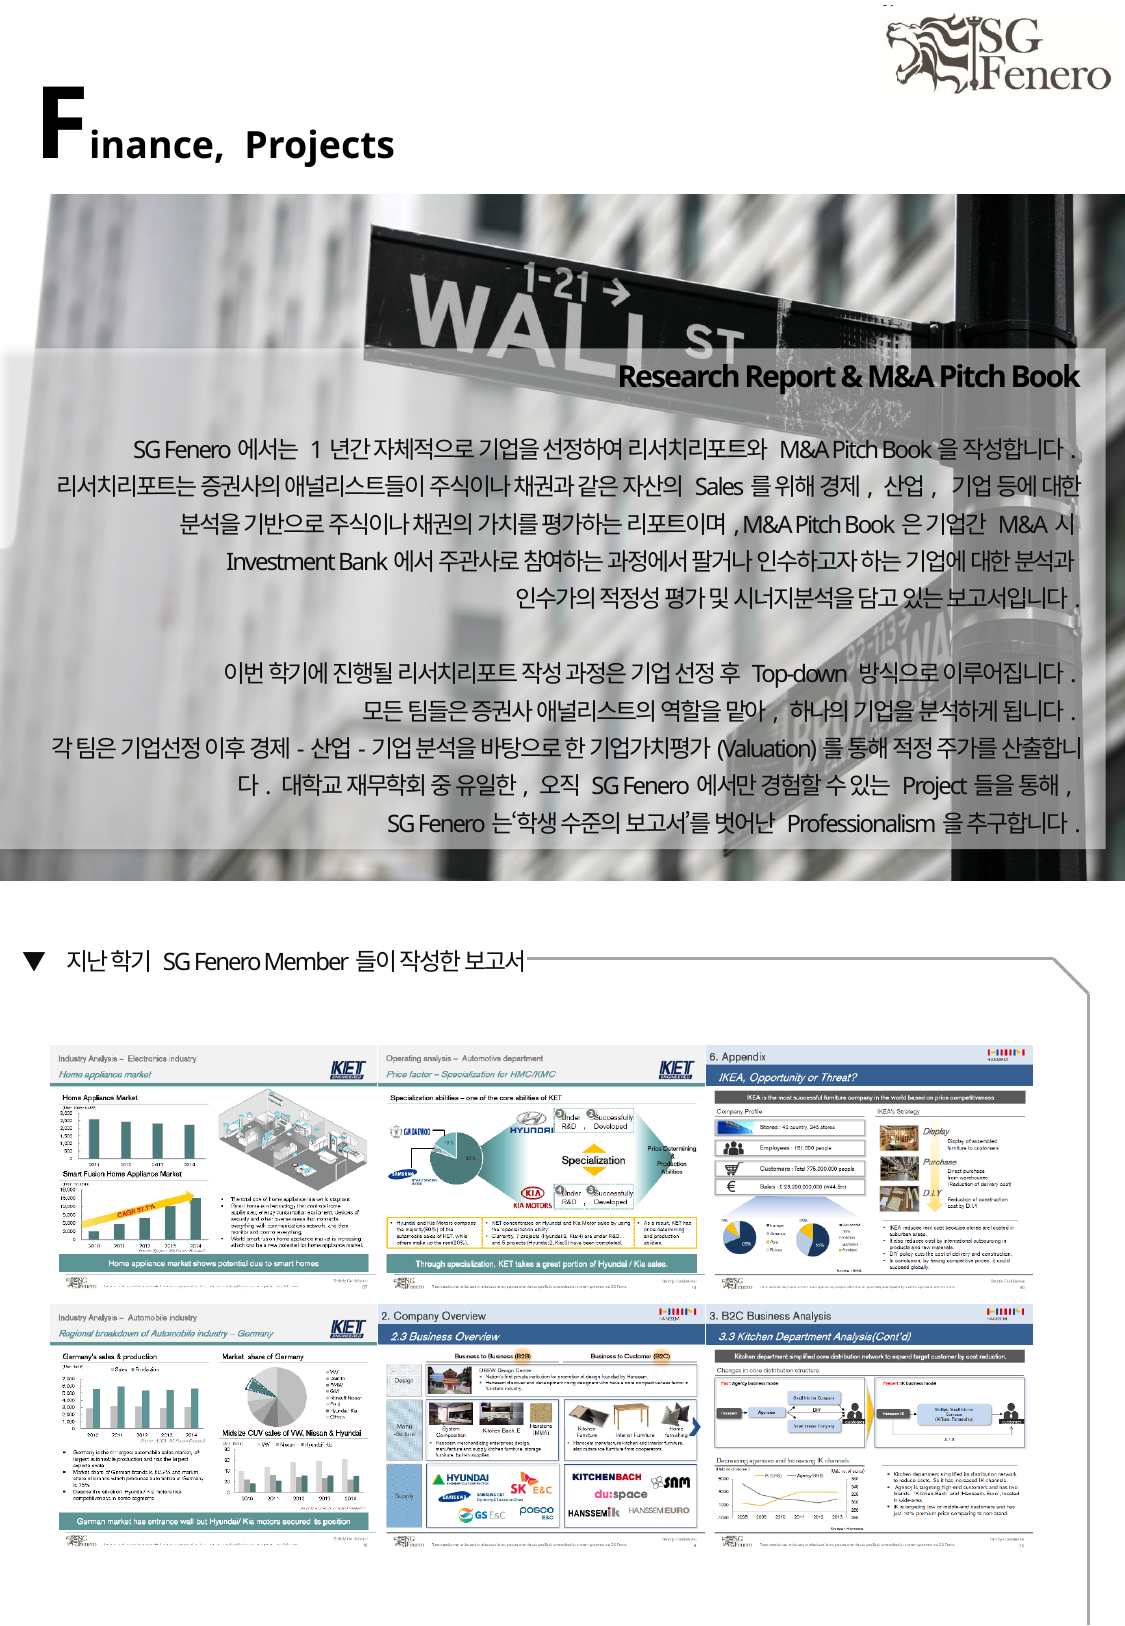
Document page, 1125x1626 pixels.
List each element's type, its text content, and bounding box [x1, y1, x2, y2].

text_box Finance, Projects [19, 51, 657, 187]
picture [378, 1045, 705, 1291]
picture [706, 1045, 1033, 1291]
text_box ▼ 지난 학기 SG Fenero Member들이 작성한 보고서 [7, 927, 681, 1023]
picture [874, 5, 1123, 97]
picture [50, 1045, 377, 1291]
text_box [1052, 958, 1089, 994]
picture [378, 1303, 705, 1549]
picture [706, 1303, 1033, 1549]
picture [0, 194, 1125, 881]
picture [50, 1303, 377, 1549]
